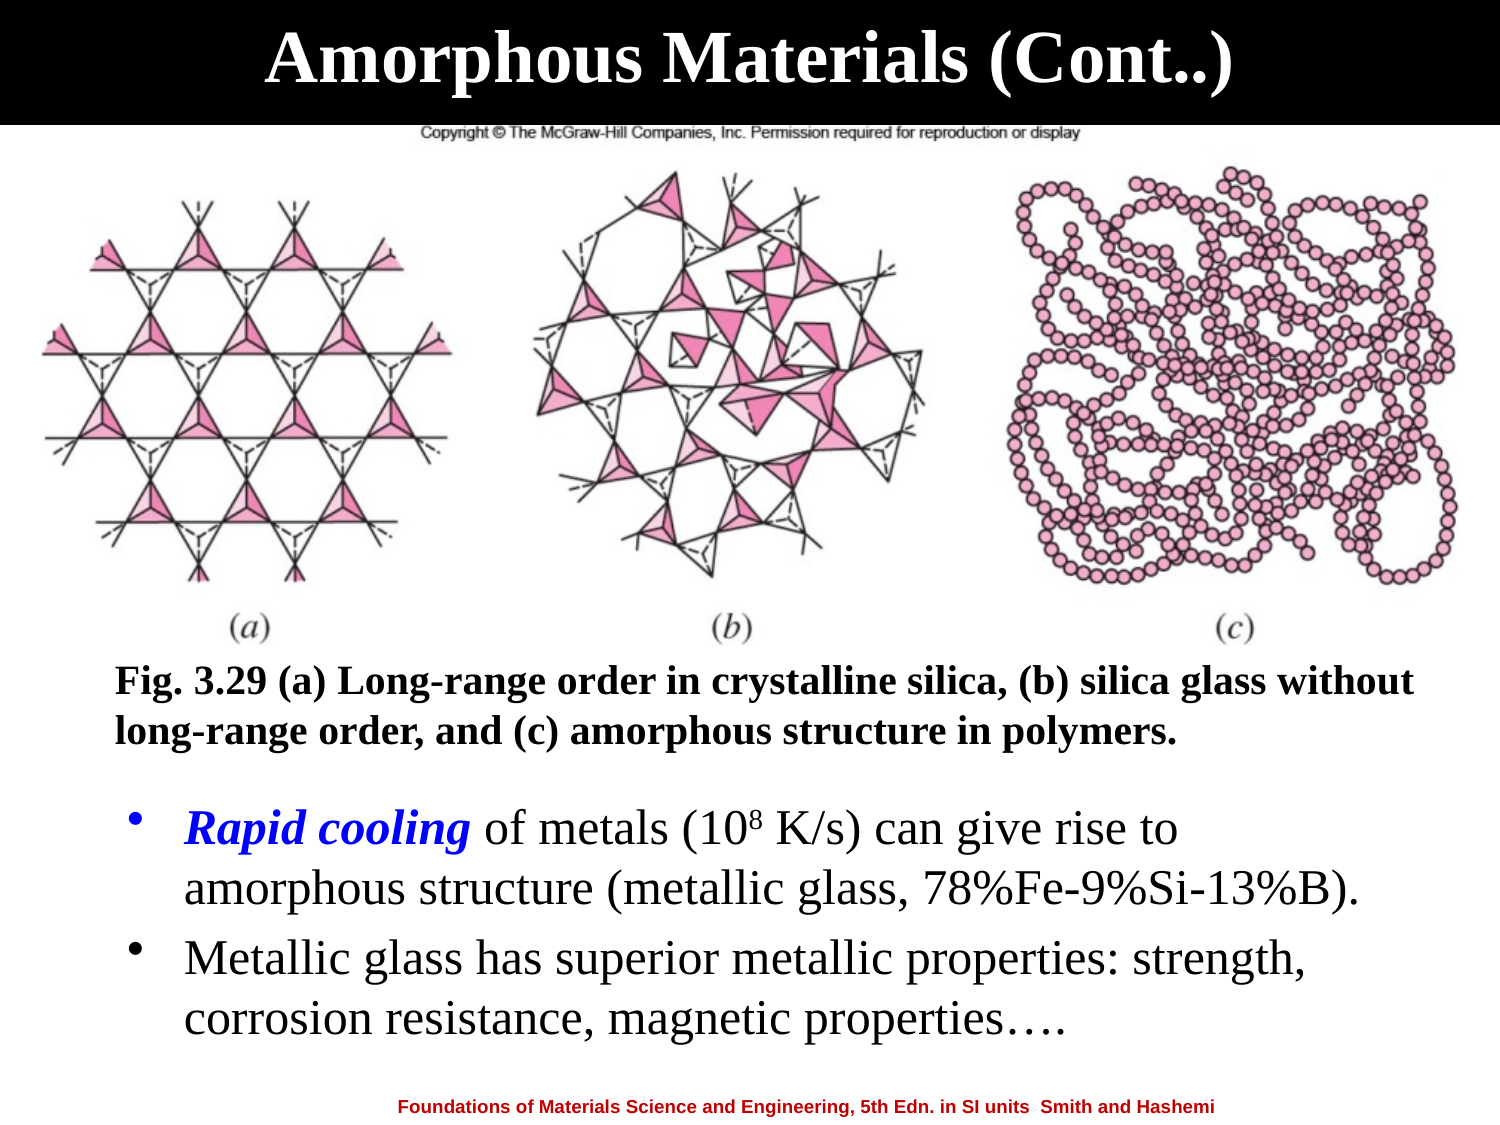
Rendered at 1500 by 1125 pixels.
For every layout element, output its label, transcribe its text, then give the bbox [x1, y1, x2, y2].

text_box Fig. 3.29 (a) Long-range order in crystalline silica, (b) silica glass without long-range order, and (c) amorphous structure in polymers. [100, 654, 1436, 760]
text_box Amorphous Materials (Cont..) [0, 0, 1500, 125]
text_box Rapid cooling of metals (108 K/s) can give rise to amorphous structure (metallic glass, 78%Fe-9%Si-13%B). Metallic glass has superior metallic properties: strength, corrosion resistance, magnetic properties…. [112, 786, 1388, 1059]
picture [41, 125, 1459, 646]
